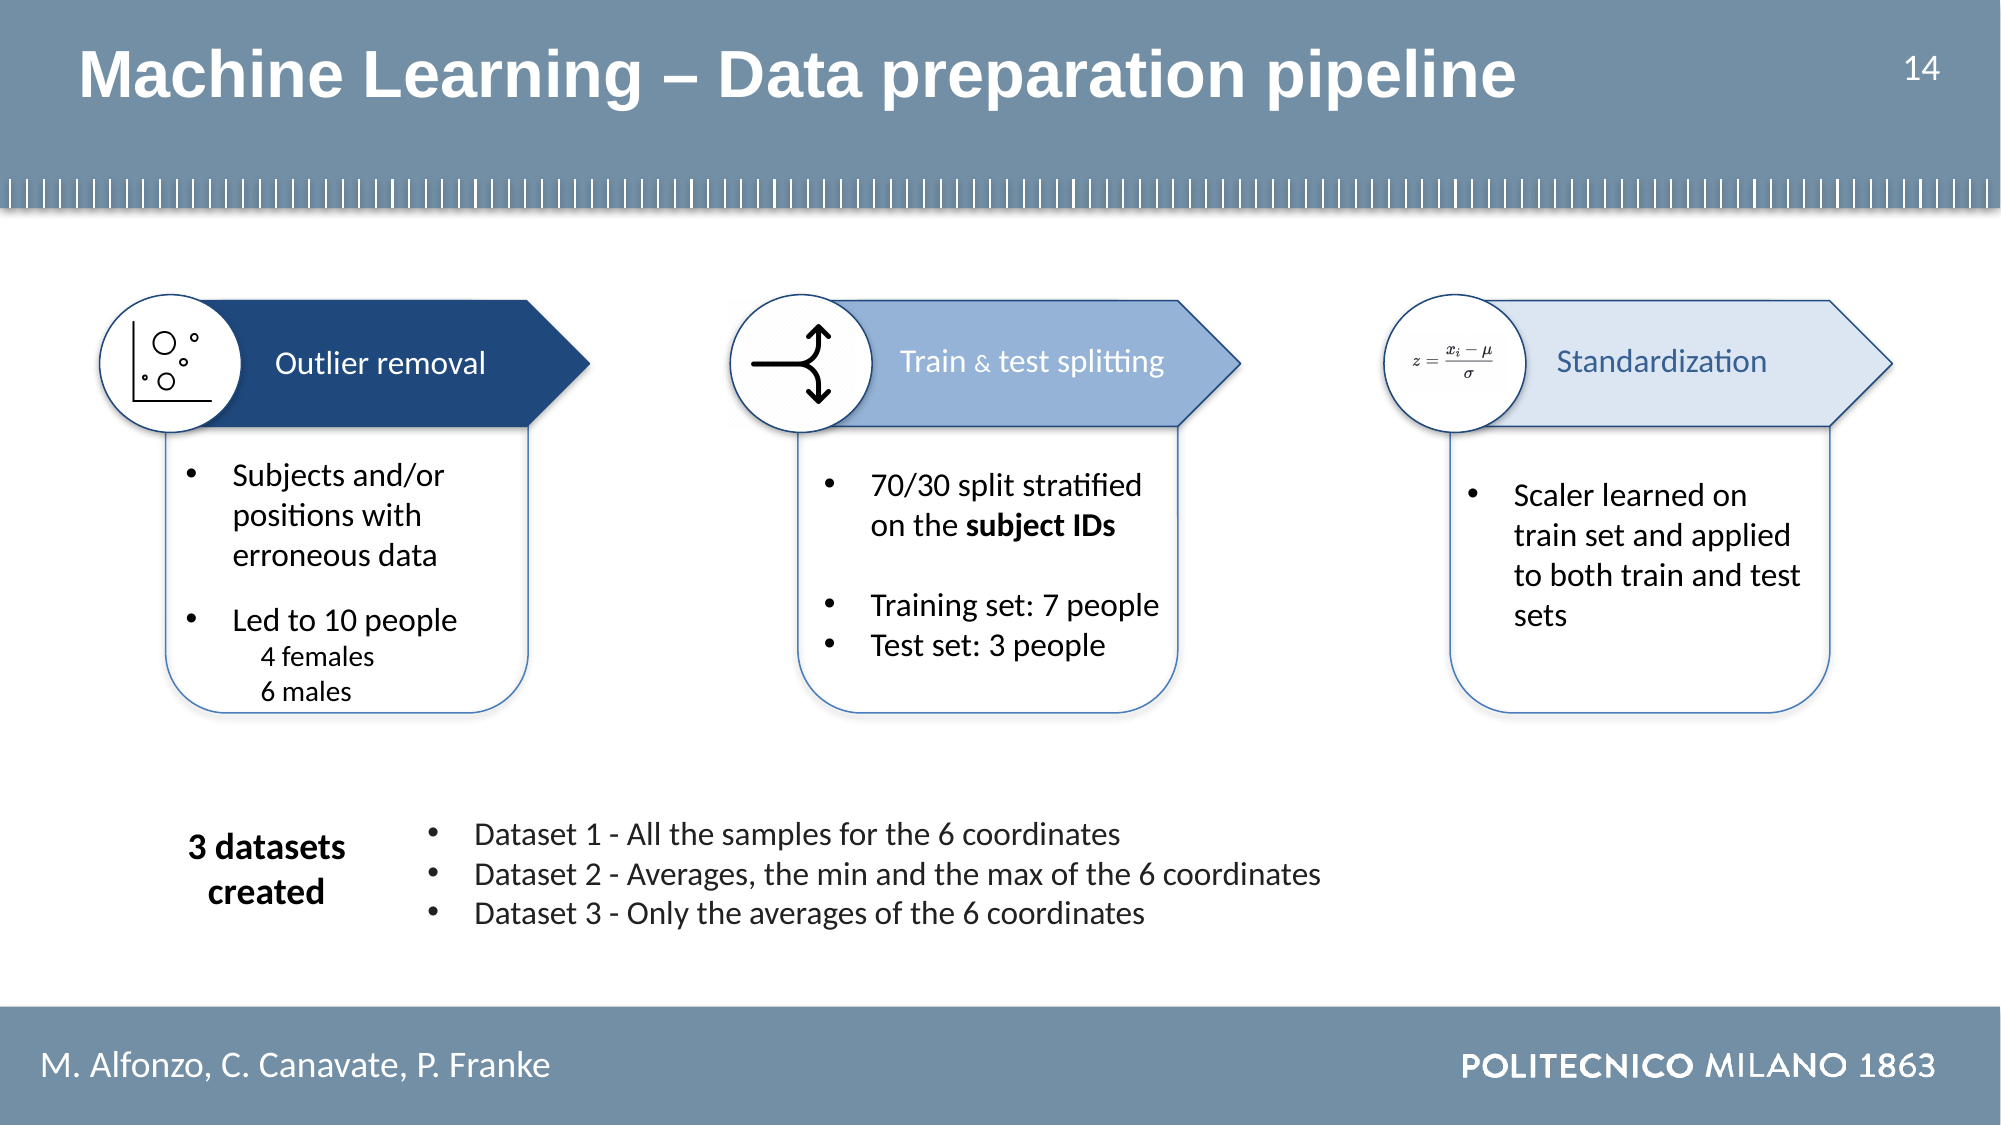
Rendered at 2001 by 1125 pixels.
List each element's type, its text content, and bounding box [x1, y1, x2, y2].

picture [1455, 1041, 1942, 1089]
text_box 3 datasets created [172, 814, 361, 920]
text_box Dataset 1 - All the samples for the 6 coordinates Dataset 2 - Averages, the min and the max of the 6 coordinates Dataset 3 - Only the averages of the 6 coordinates [412, 804, 1786, 939]
text_box M. Alfonzo, C. Canavate, P. Franke [25, 1032, 800, 1092]
picture [1396, 332, 1508, 395]
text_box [99, 294, 590, 714]
text_box Machine Learning – Data preparation pipeline [63, 22, 1940, 161]
picture [727, 300, 855, 429]
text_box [729, 294, 1241, 714]
picture [122, 312, 221, 411]
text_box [1383, 294, 1893, 714]
